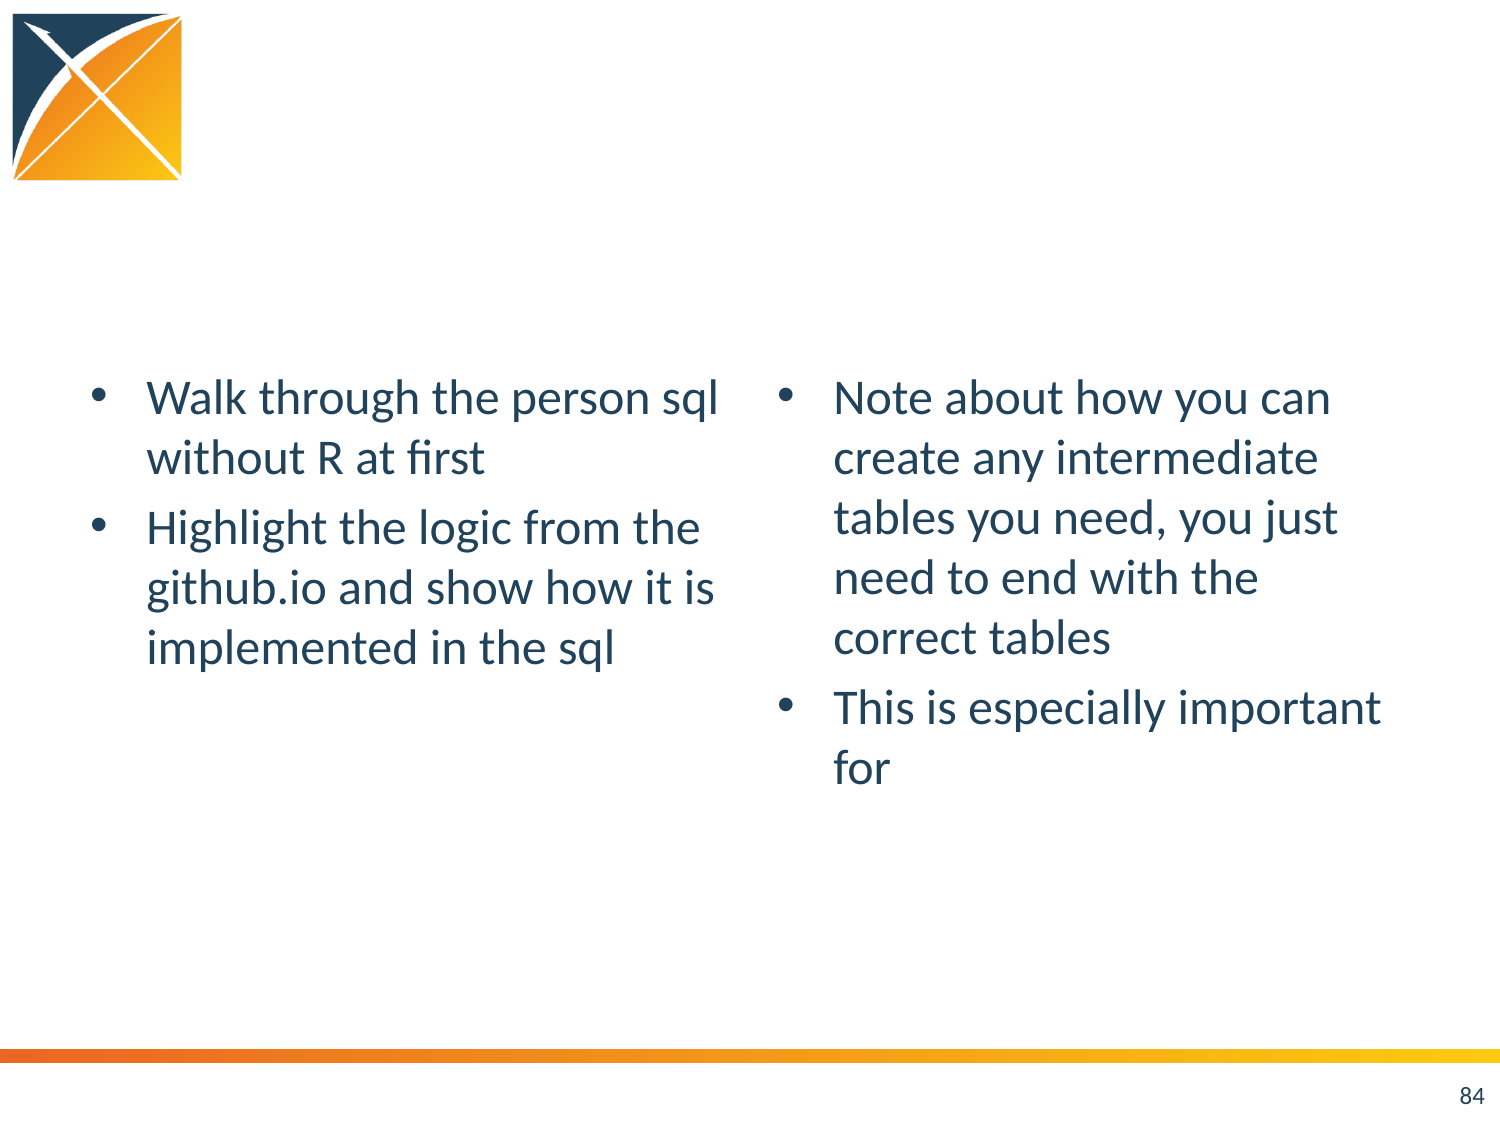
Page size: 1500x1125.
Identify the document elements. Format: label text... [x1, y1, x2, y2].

slide_number 84 [1149, 1065, 1500, 1125]
picture [0, 0, 206, 200]
list Note about how you can create any intermediate tables you need, you just need to end with the correct tables This is especially important for [761, 356, 1425, 1005]
list Walk through the person sql without R at first Highlight the logic from the github.io and show how it is implemented in the sql [75, 356, 738, 1005]
